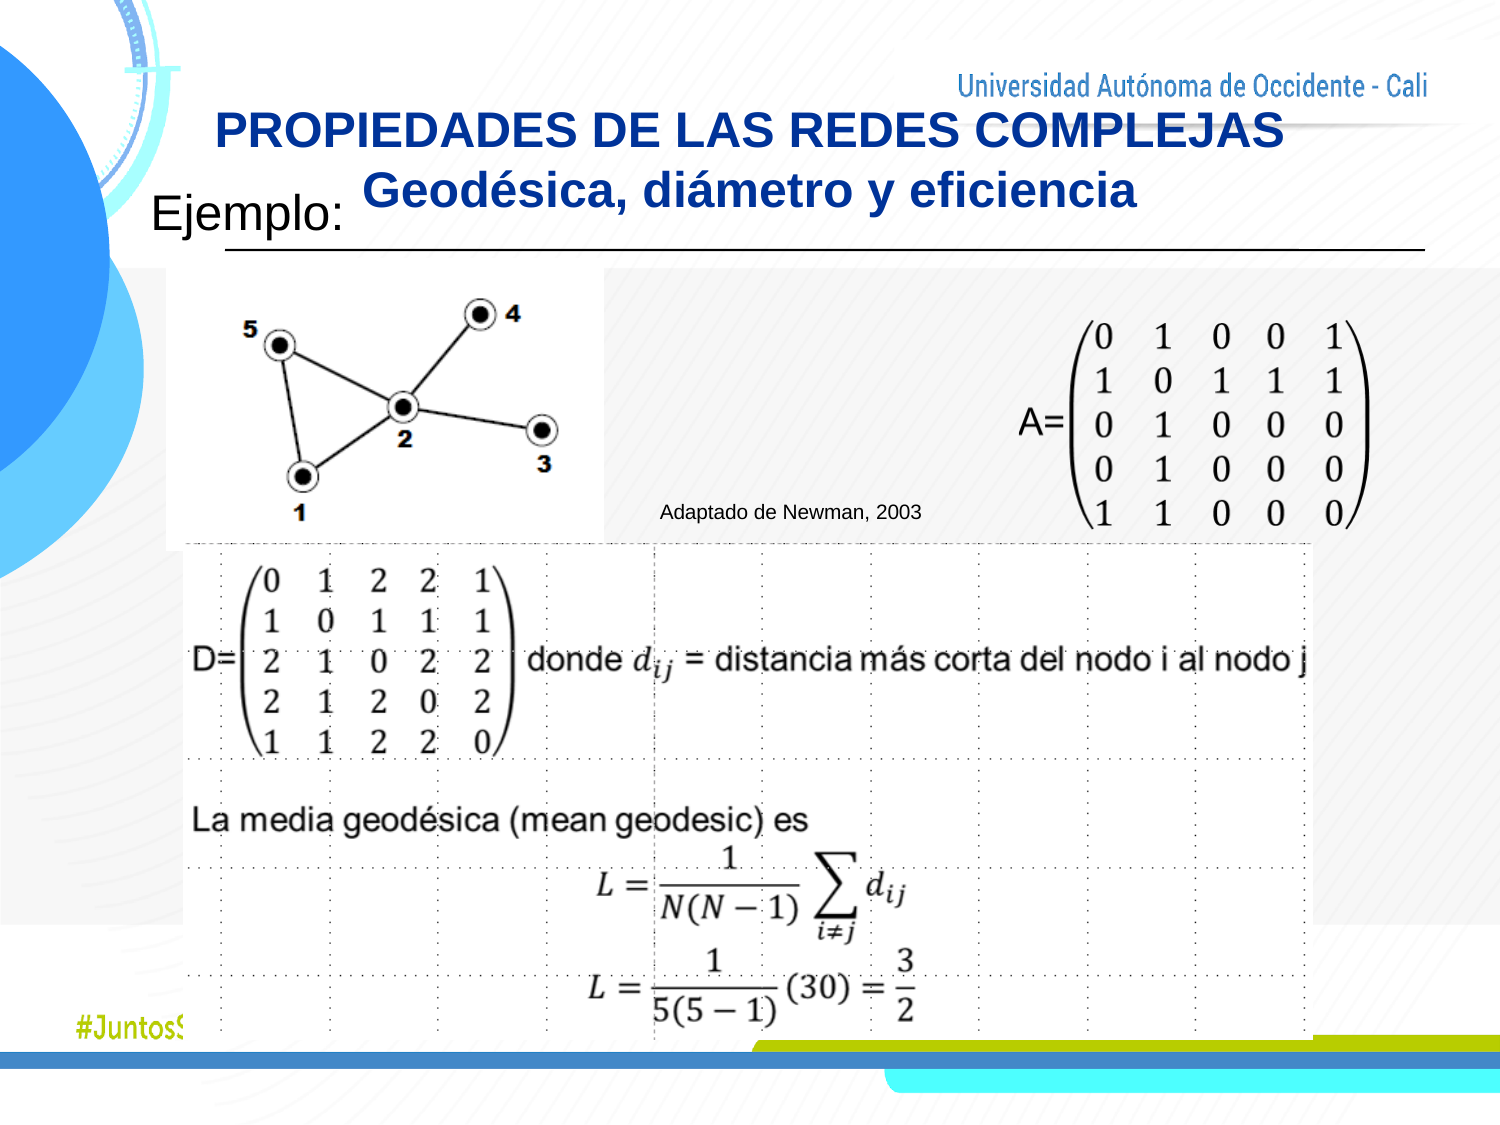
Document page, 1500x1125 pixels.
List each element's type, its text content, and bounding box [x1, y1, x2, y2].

text_box Ejemplo: [135, 172, 1388, 428]
text_box PROPIEDADES DE LAS REDES COMPLEJAS Geodésica, diámetro y eficiencia [123, 89, 1376, 225]
text_box Adaptado de Newman, 2003 [645, 491, 938, 532]
picture [0, 0, 1500, 1125]
text_box [1018, 314, 1377, 531]
